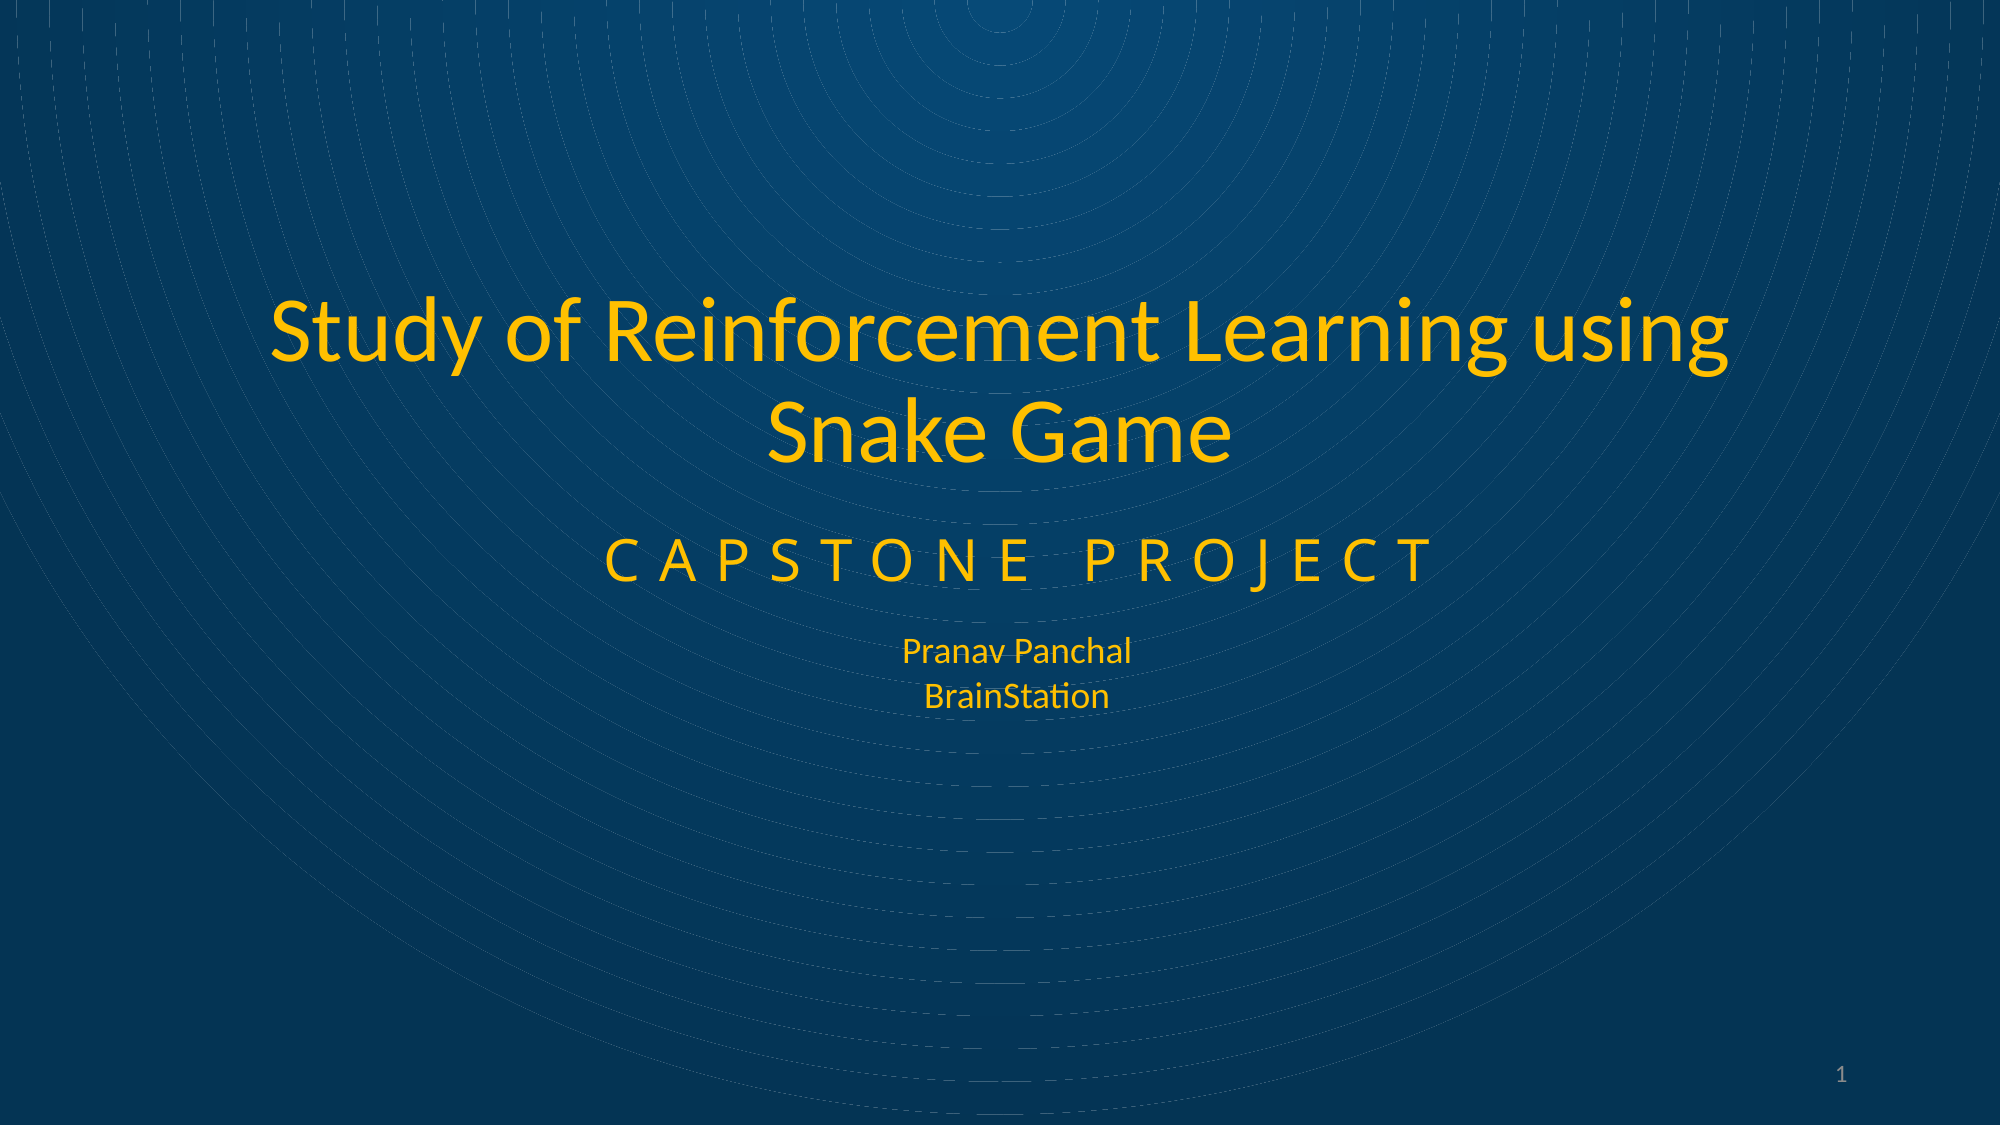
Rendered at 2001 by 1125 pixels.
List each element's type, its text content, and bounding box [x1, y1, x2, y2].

text_box Pranav Panchal BrainStation [766, 618, 1268, 724]
slide_number 1 [1412, 1042, 1863, 1103]
text_box CAPSTONE PROJECT [154, 514, 1880, 611]
title Study of Reinforcement Learning using Snake Game [137, 273, 1863, 491]
